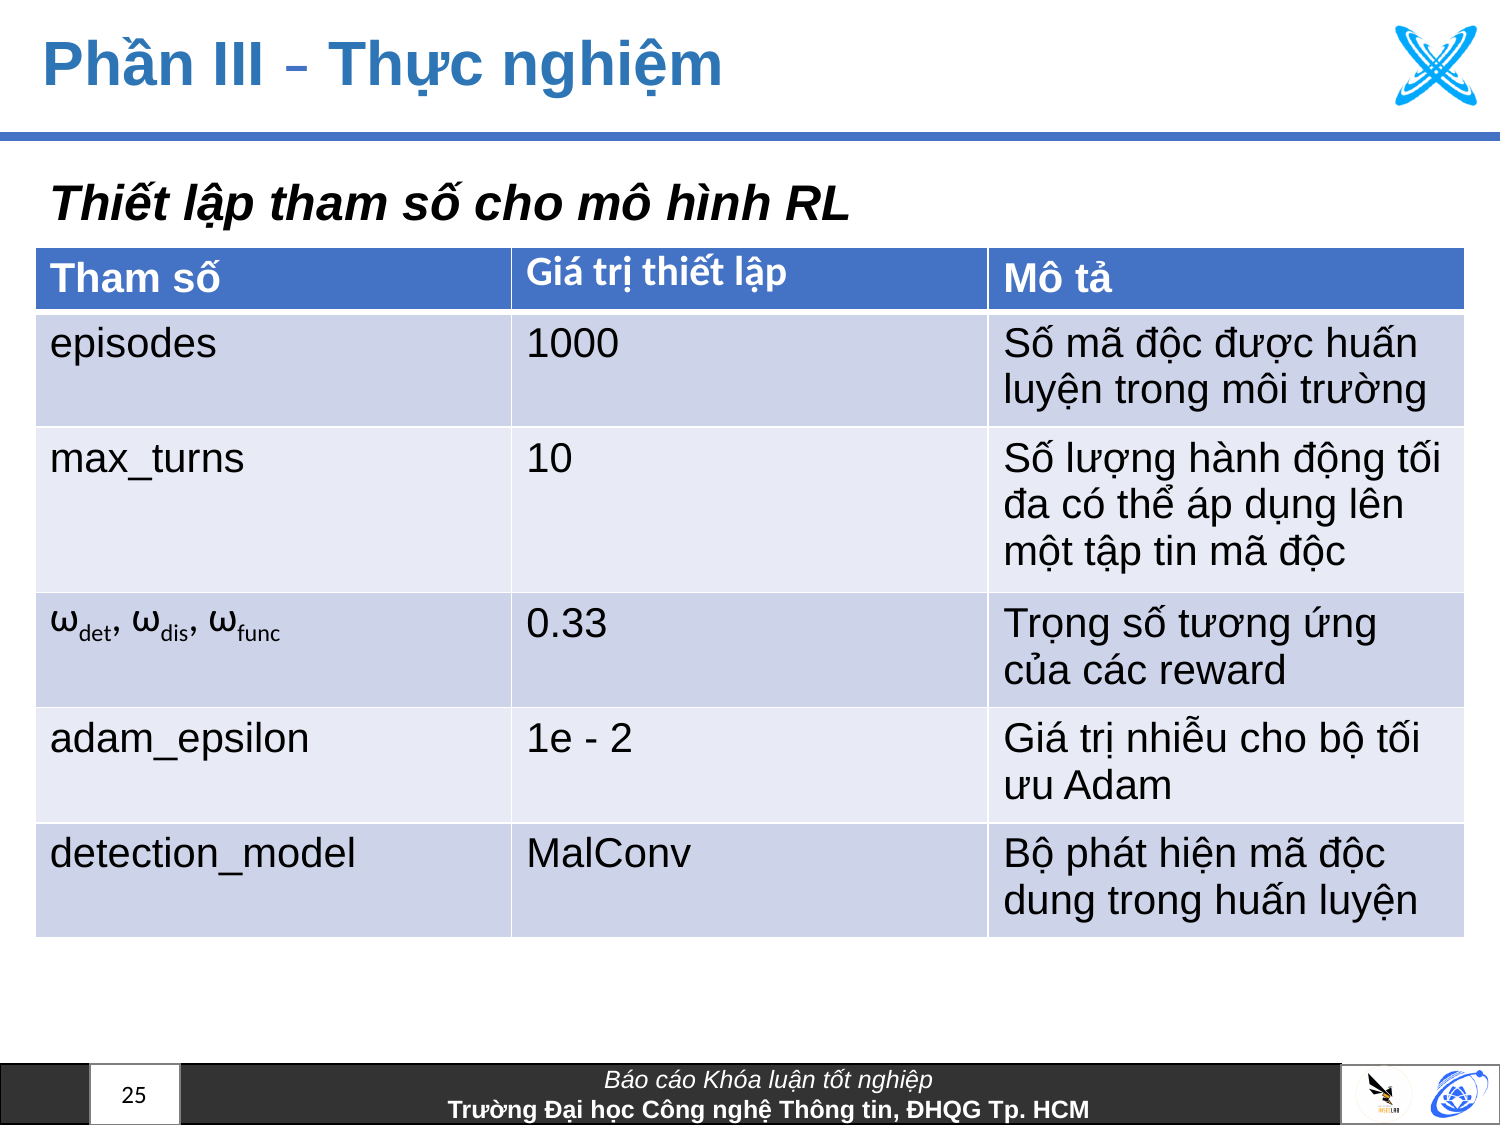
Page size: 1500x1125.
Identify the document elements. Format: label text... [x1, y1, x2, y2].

table_cell Trọng số tương ứng của các reward [989, 593, 1464, 707]
table_header Tham số [36, 248, 511, 309]
picture [1377, 5, 1493, 125]
table_cell Số lượng hành động tối đa có thể áp dụng lên một tập tin mã độc [989, 428, 1464, 592]
table_cell max_turns [36, 428, 511, 592]
picture [1426, 1053, 1495, 1125]
text_box Thiết lập tham số cho mô hình RL [34, 162, 1400, 238]
picture [1352, 1062, 1416, 1125]
table_cell 10 [512, 428, 987, 592]
table_cell 1e - 2 [512, 708, 987, 822]
table_cell episodes [36, 315, 511, 426]
table_cell Bộ phát hiện mã độc dung trong huấn luyện [989, 824, 1464, 937]
table_header Mô tả [989, 248, 1464, 309]
table_cell Số mã độc được huấn luyện trong môi trường [989, 315, 1464, 426]
slide_number 25 [95, 1063, 162, 1124]
table_cell MalConv [512, 824, 987, 937]
title Phần III – Thực nghiệm​ [27, 23, 1376, 108]
table_cell 0.33 [512, 593, 987, 707]
table_header Giá trị thiết lập [512, 248, 987, 309]
table_cell ωdet, ωdis, ωfunc [36, 593, 511, 707]
table_cell 1000 [512, 315, 987, 426]
table_cell Giá trị nhiễu cho bộ tối ưu Adam [989, 708, 1464, 822]
table_cell adam_epsilon [36, 708, 511, 822]
table_cell detection_model [36, 824, 511, 937]
